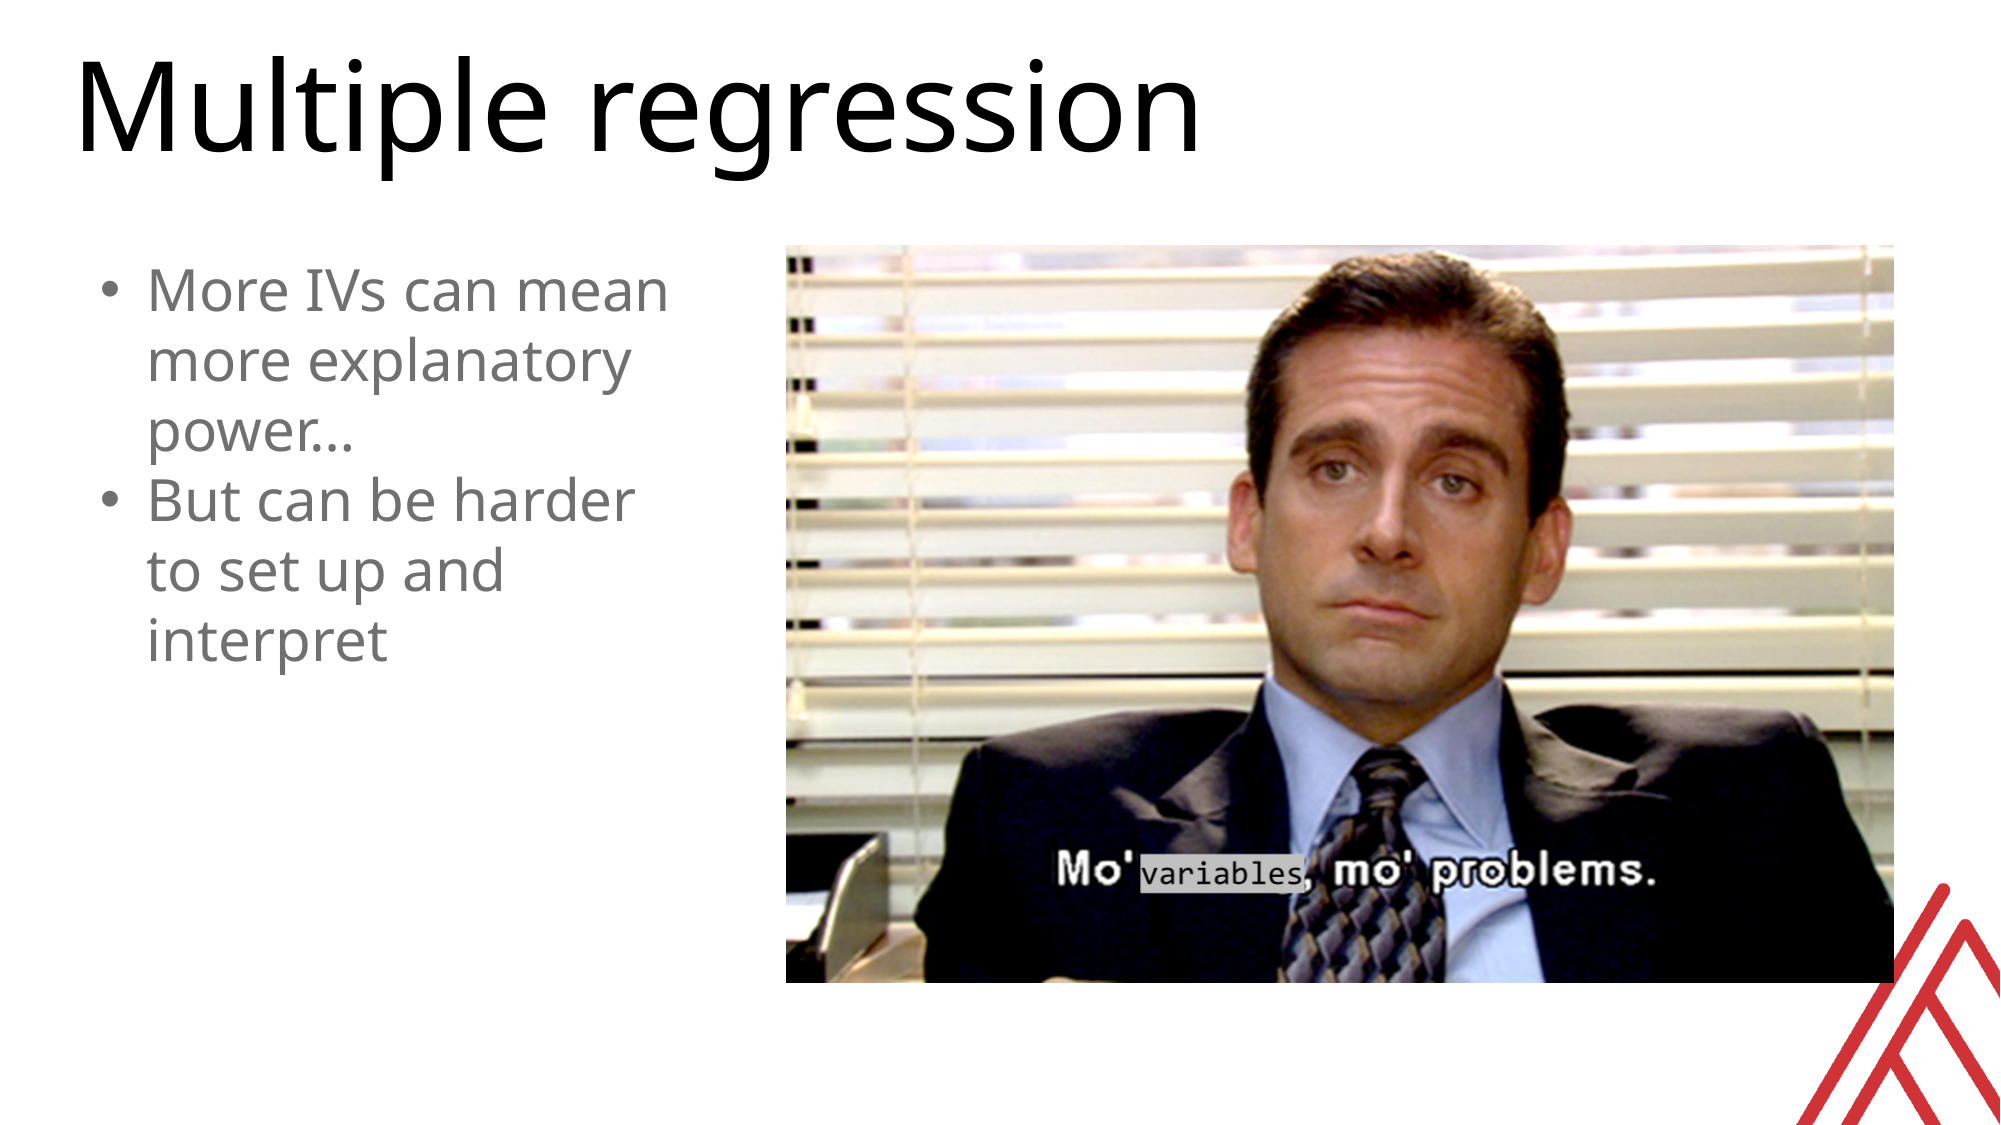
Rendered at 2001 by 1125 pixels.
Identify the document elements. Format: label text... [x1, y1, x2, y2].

picture [786, 245, 2000, 1125]
text_box More IVs can mean more explanatory power… But can be harder to set up and interpret [85, 245, 723, 681]
text_box Multiple regression [56, 18, 1665, 184]
